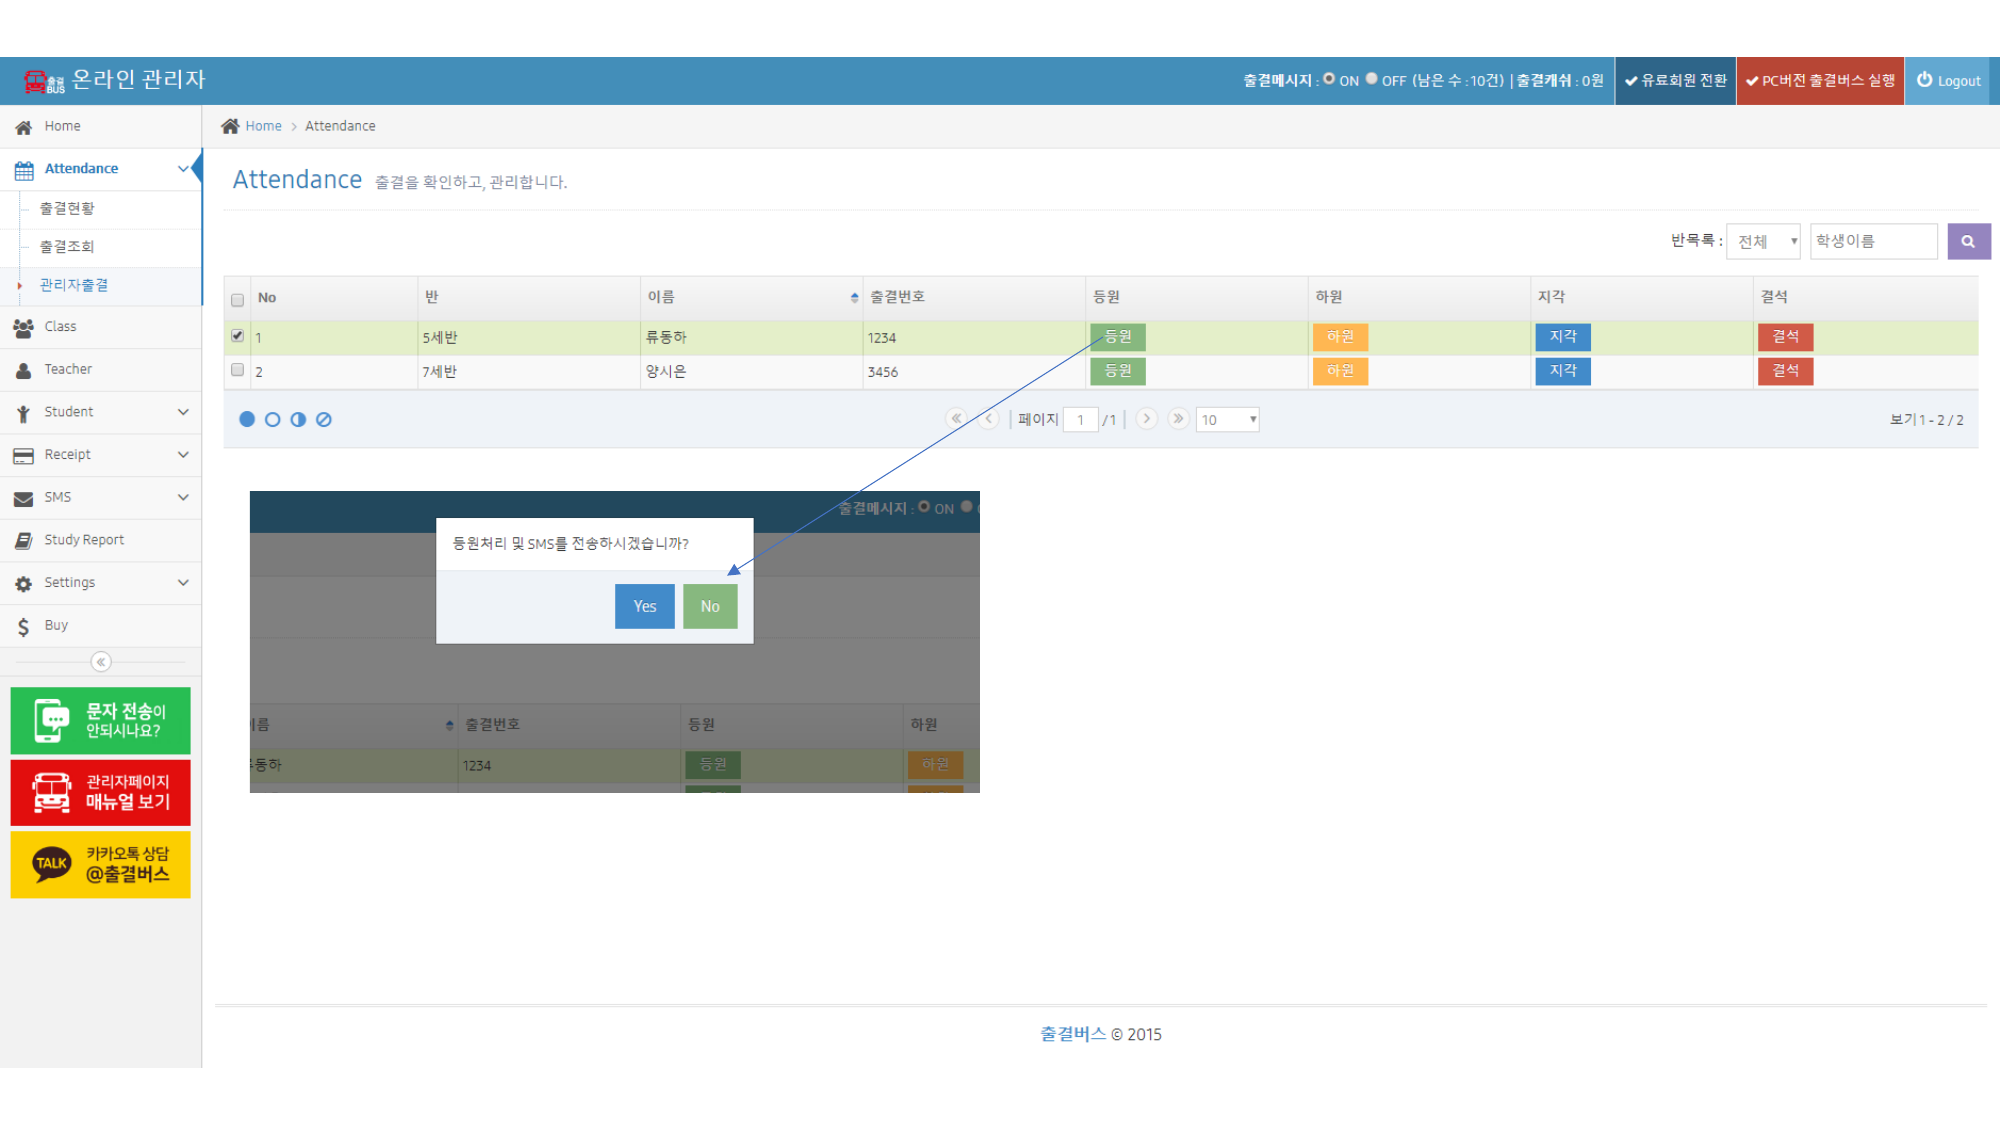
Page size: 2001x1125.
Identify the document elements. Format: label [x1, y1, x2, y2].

text_box [727, 337, 1103, 576]
picture [0, 57, 2000, 1068]
